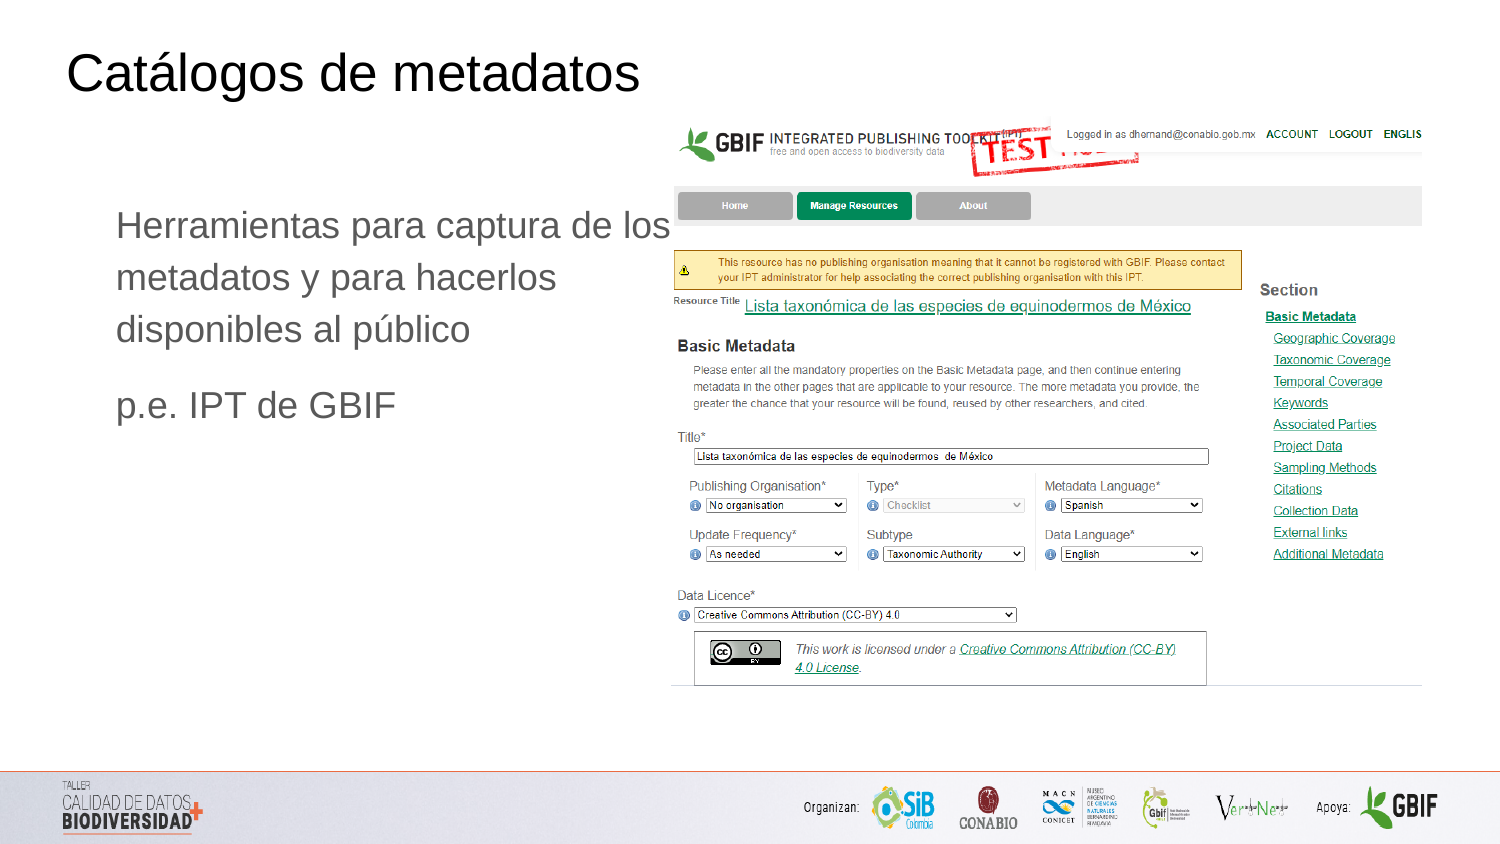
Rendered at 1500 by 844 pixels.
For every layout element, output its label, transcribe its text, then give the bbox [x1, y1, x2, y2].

list Herramientas para captura de los metadatos y para hacerlos disponibles al público p.e. IPT de GBIF [100, 179, 701, 740]
picture [0, 771, 1500, 844]
title Catálogos de metadatos [51, 23, 1449, 117]
picture [671, 116, 1422, 687]
